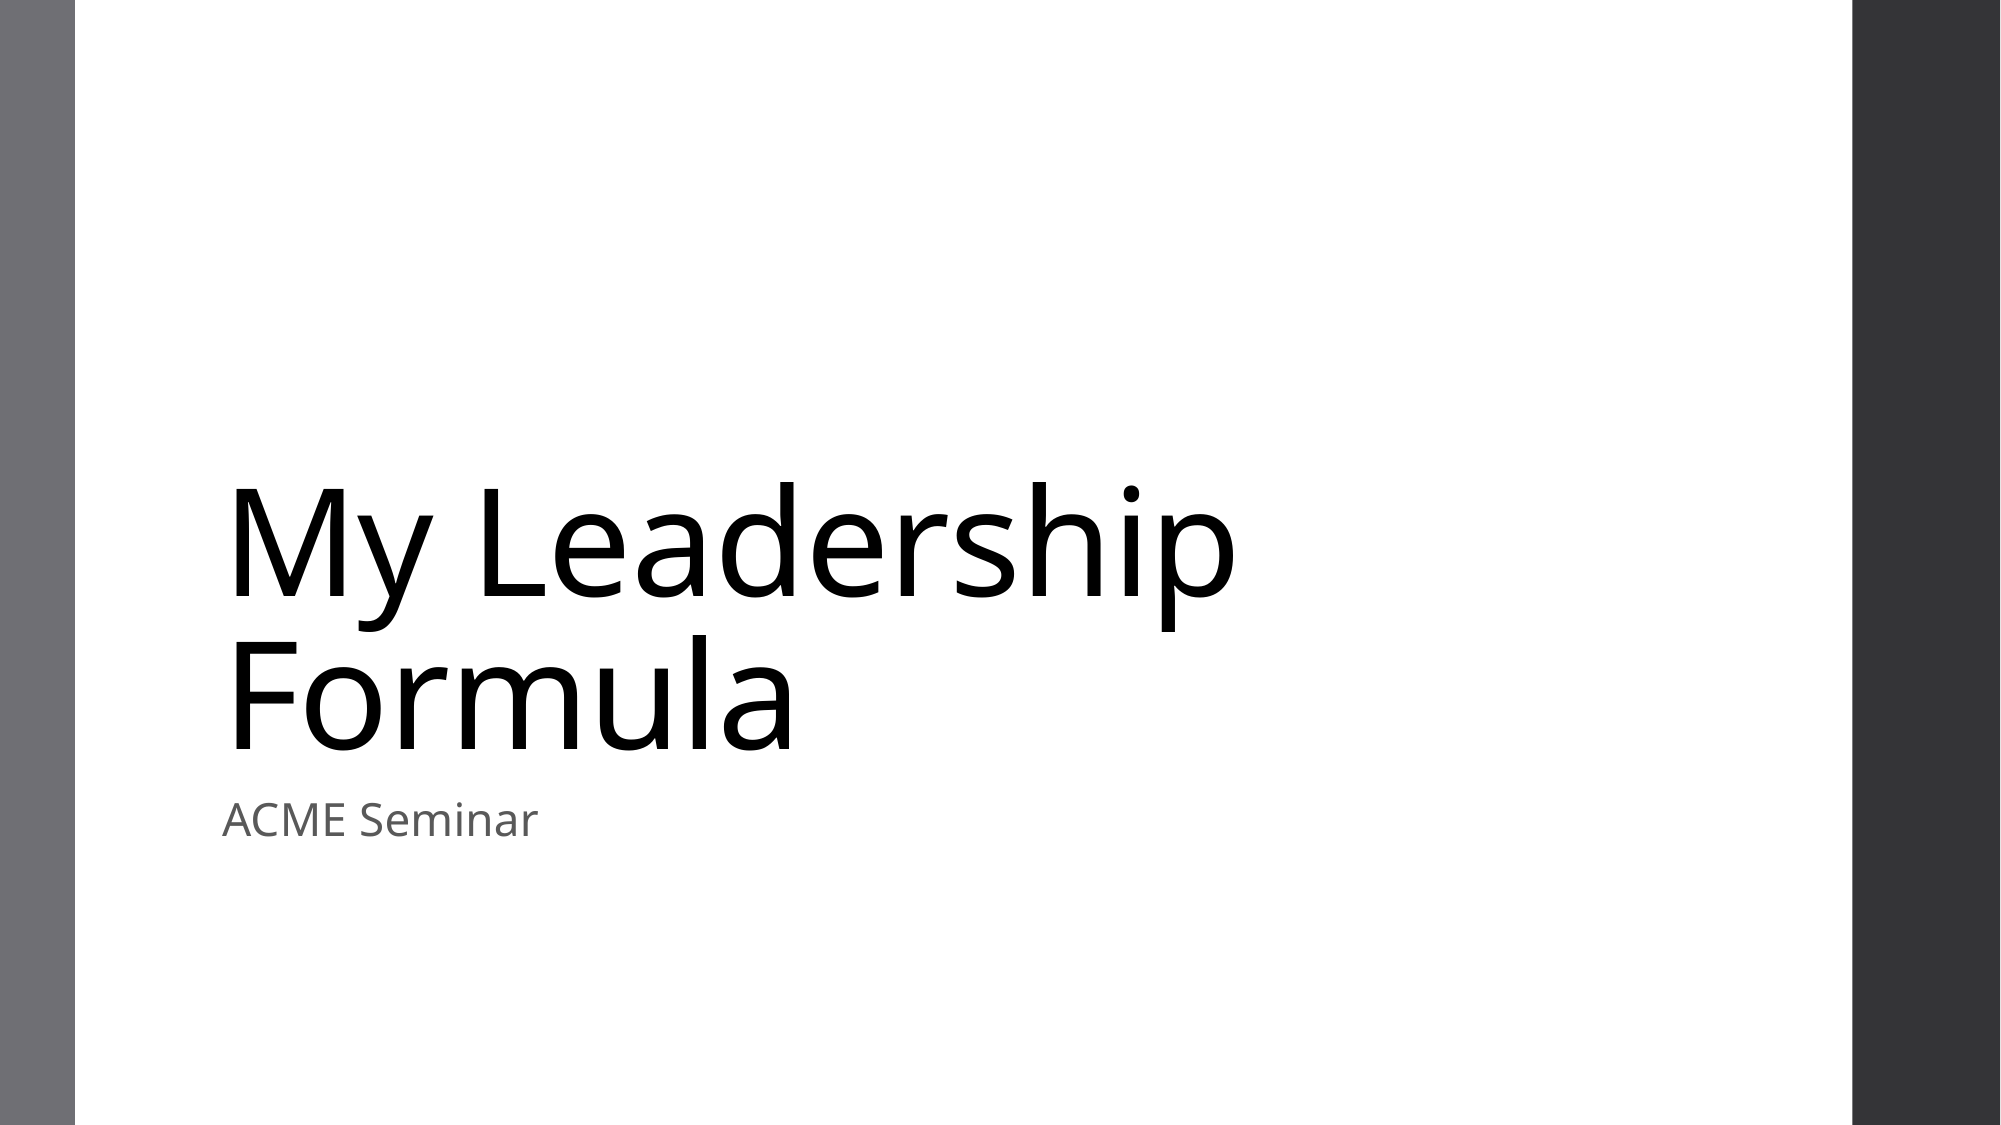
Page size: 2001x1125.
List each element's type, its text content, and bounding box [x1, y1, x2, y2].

title My Leadership Formula [206, 124, 1674, 787]
list ACME Seminar [206, 787, 1752, 1065]
